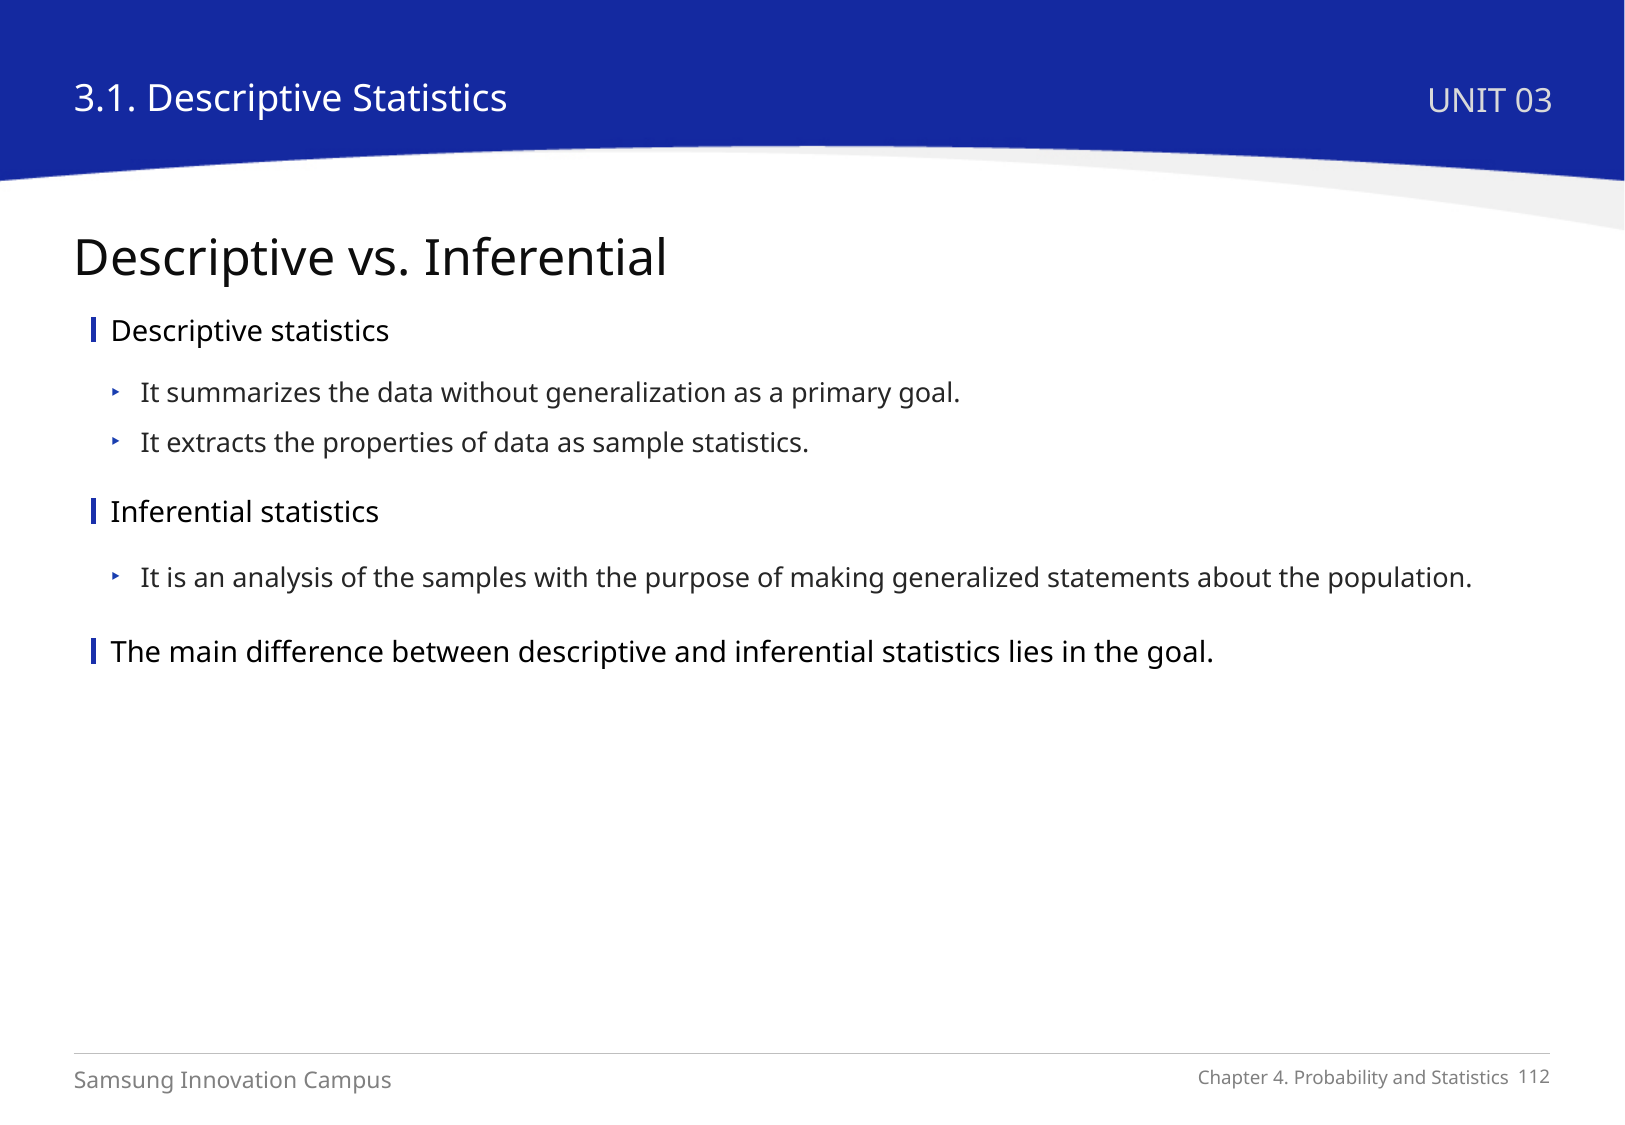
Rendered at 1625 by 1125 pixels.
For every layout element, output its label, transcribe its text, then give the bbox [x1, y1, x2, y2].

text_box The main difference between descriptive and inferential statistics lies in the goal. [91, 632, 1530, 669]
text_box It summarizes the data without generalization as a primary goal. It extracts the properties of data as sample statistics. [110, 363, 1528, 470]
text_box Descriptive statistics [91, 311, 1530, 348]
picture [0, 0, 1625, 1125]
text_box It is an analysis of the samples with the purpose of making generalized statements about the population. [110, 547, 1528, 605]
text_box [73, 73, 1554, 120]
text_box Descriptive vs. Inferential [73, 224, 1552, 287]
text_box Inferential statistics [91, 493, 1530, 530]
